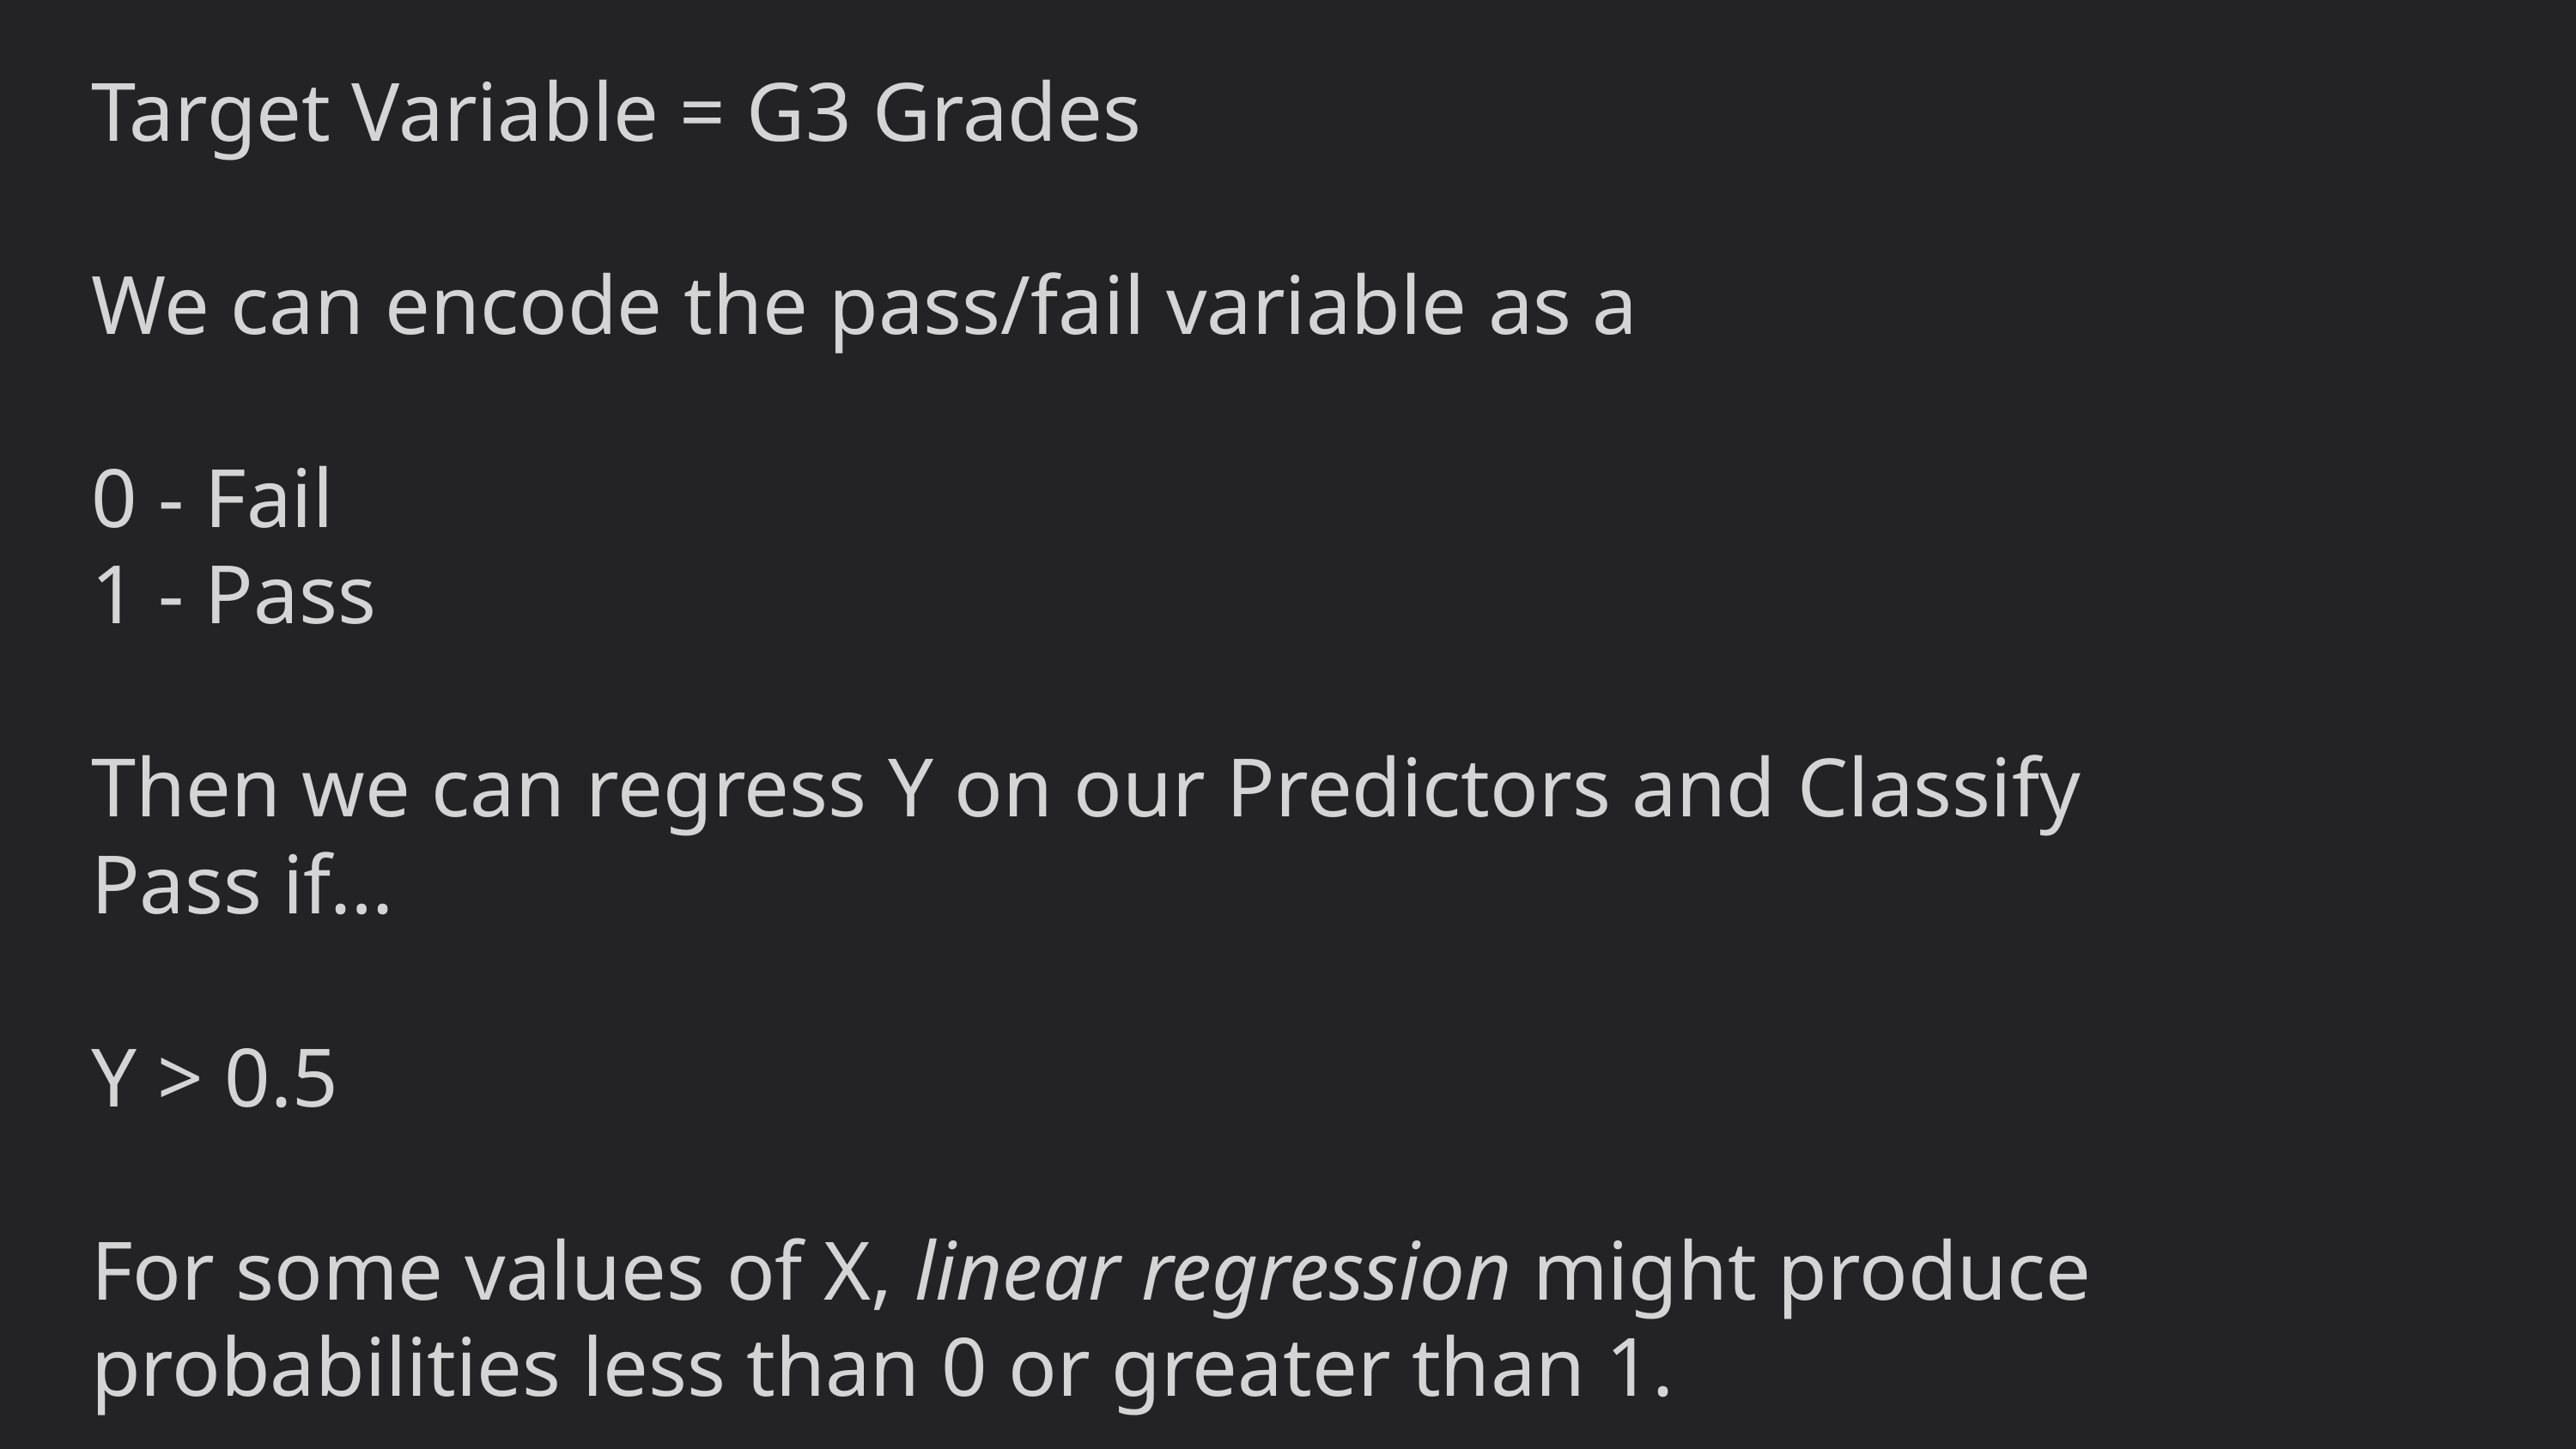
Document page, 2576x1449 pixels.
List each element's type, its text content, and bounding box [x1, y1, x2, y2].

text_box Target Variable = G3 Grades We can encode the pass/fail variable as a 0 - Fail 1 - Pass Then we can regress Y on our Predictors and Classify Pass if… Y > 0.5 For some values of X, linear regression might produce probabilities less than 0 or greater than 1. [78, 47, 2177, 1449]
text_box [99, 1089, 1552, 1190]
